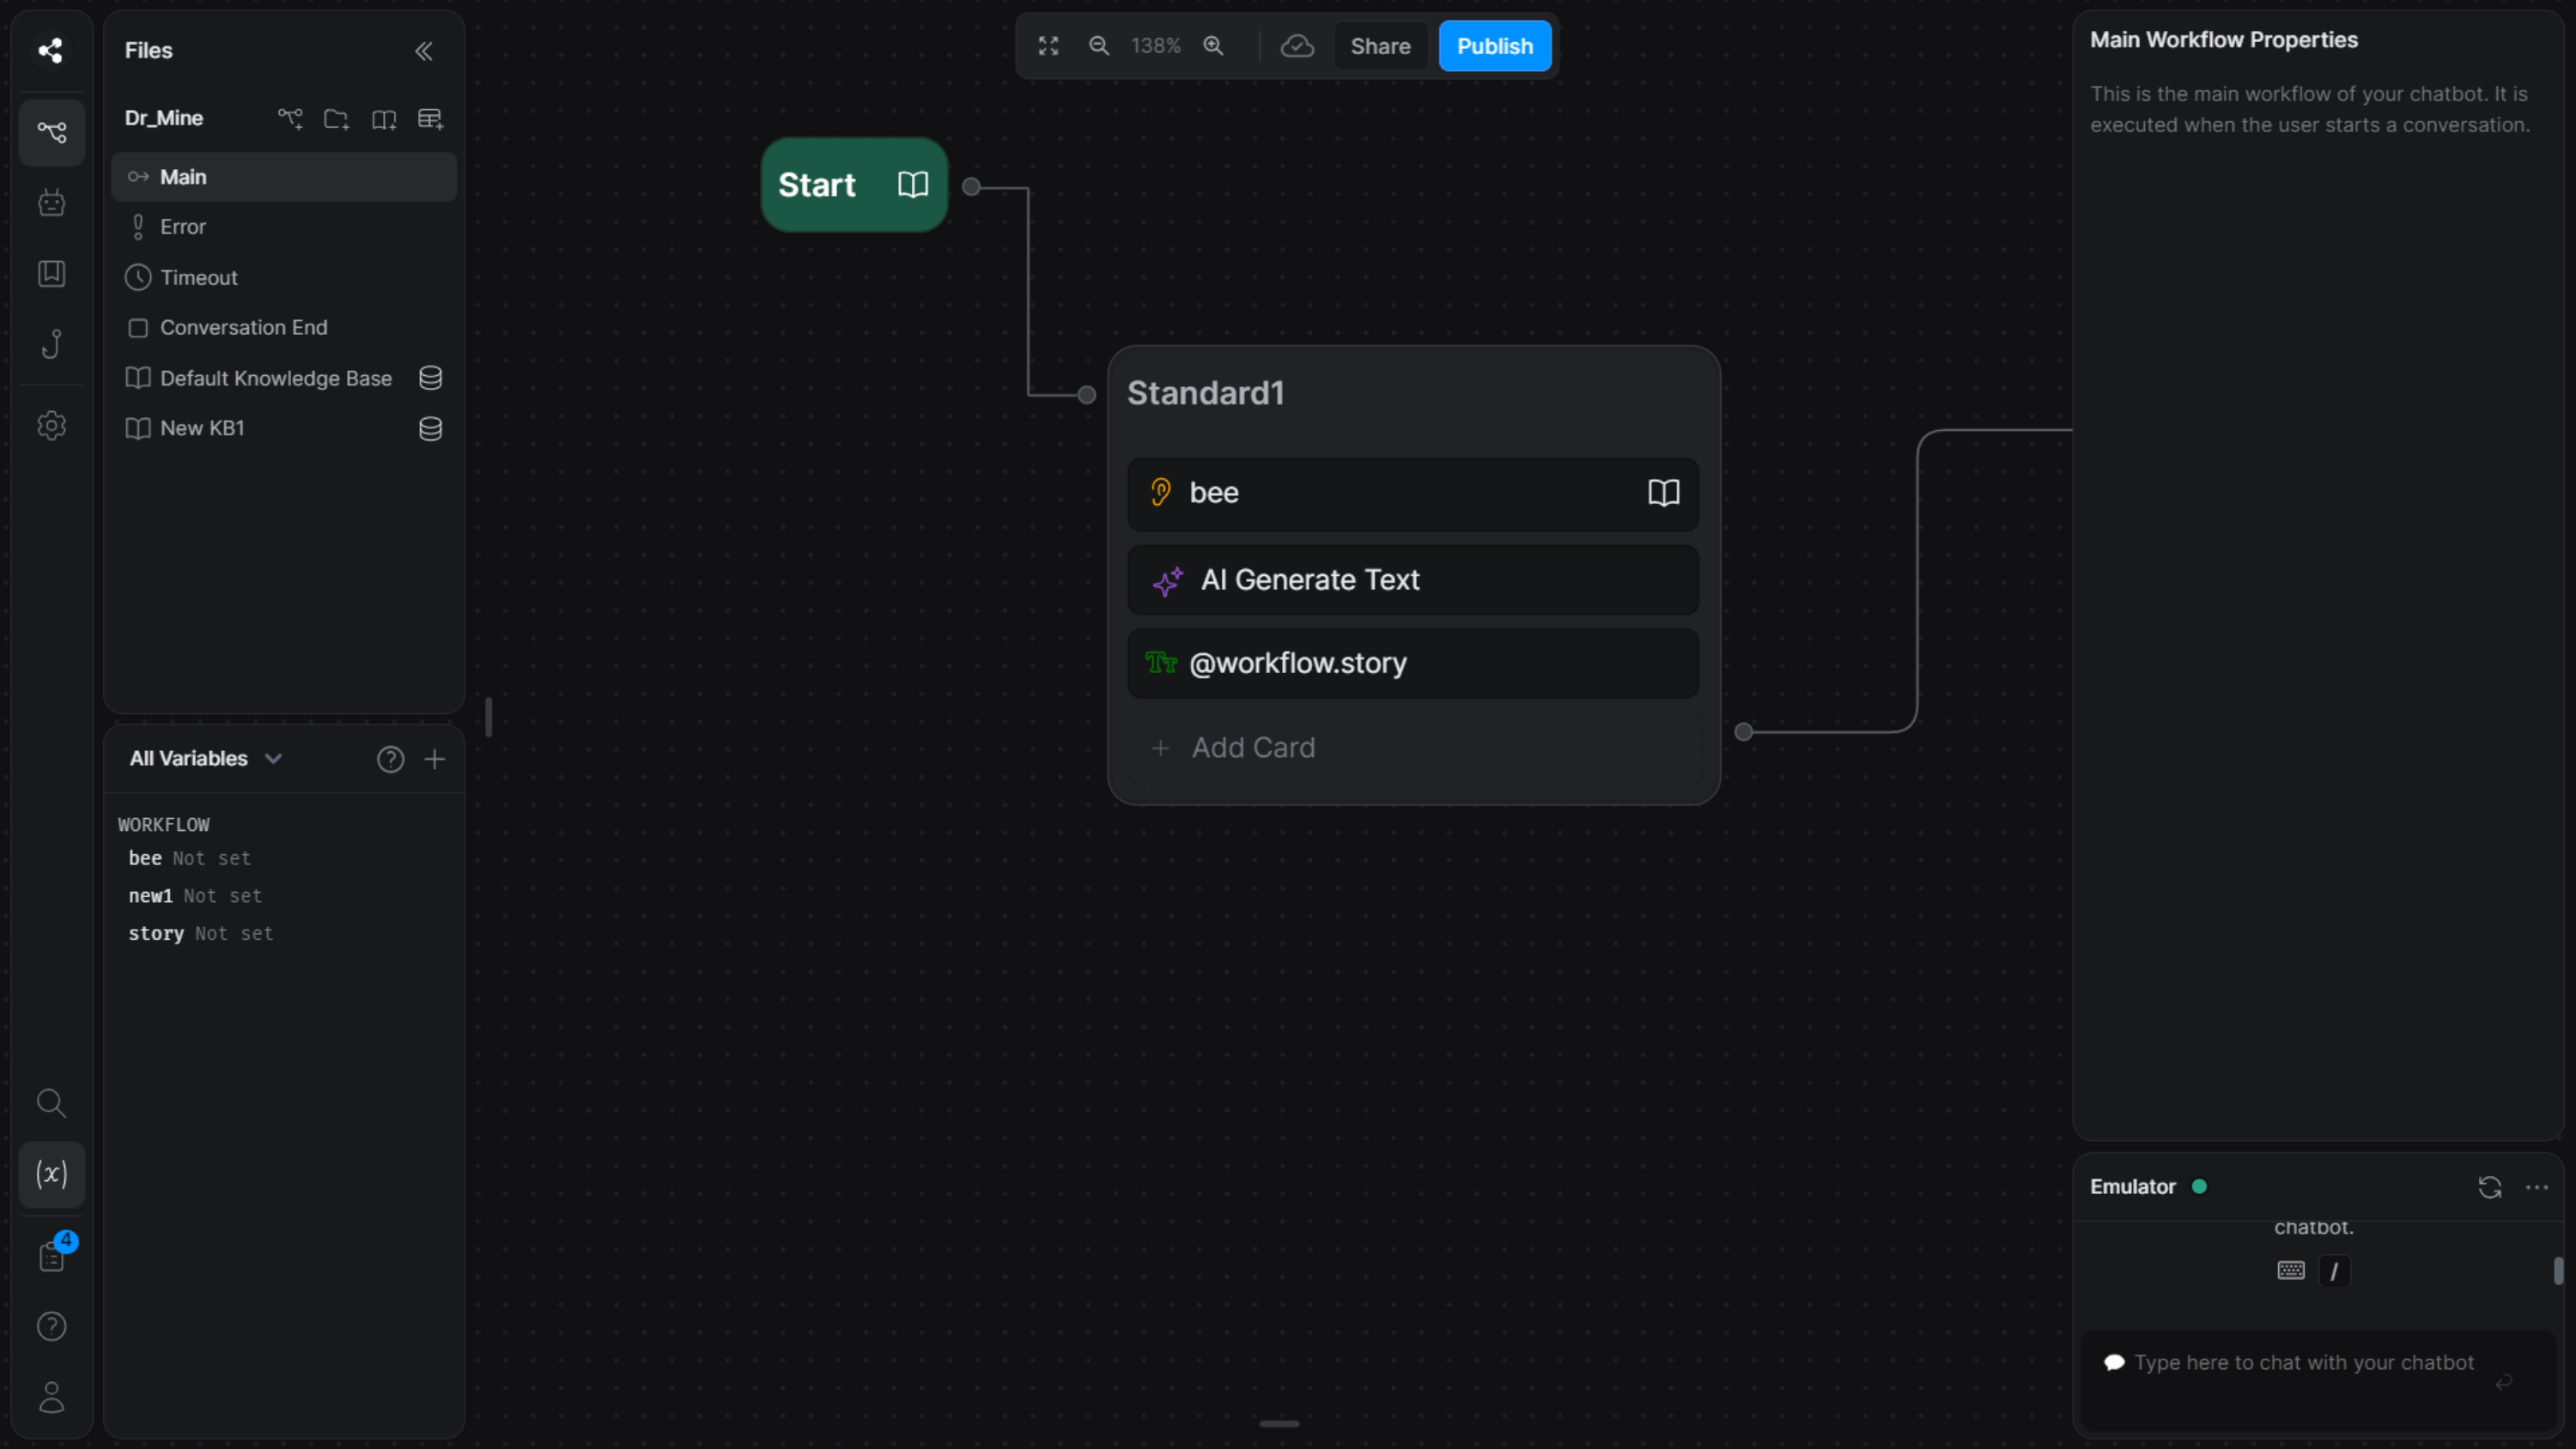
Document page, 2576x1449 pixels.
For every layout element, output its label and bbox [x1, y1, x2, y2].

text_box [0, 0, 2576, 1449]
